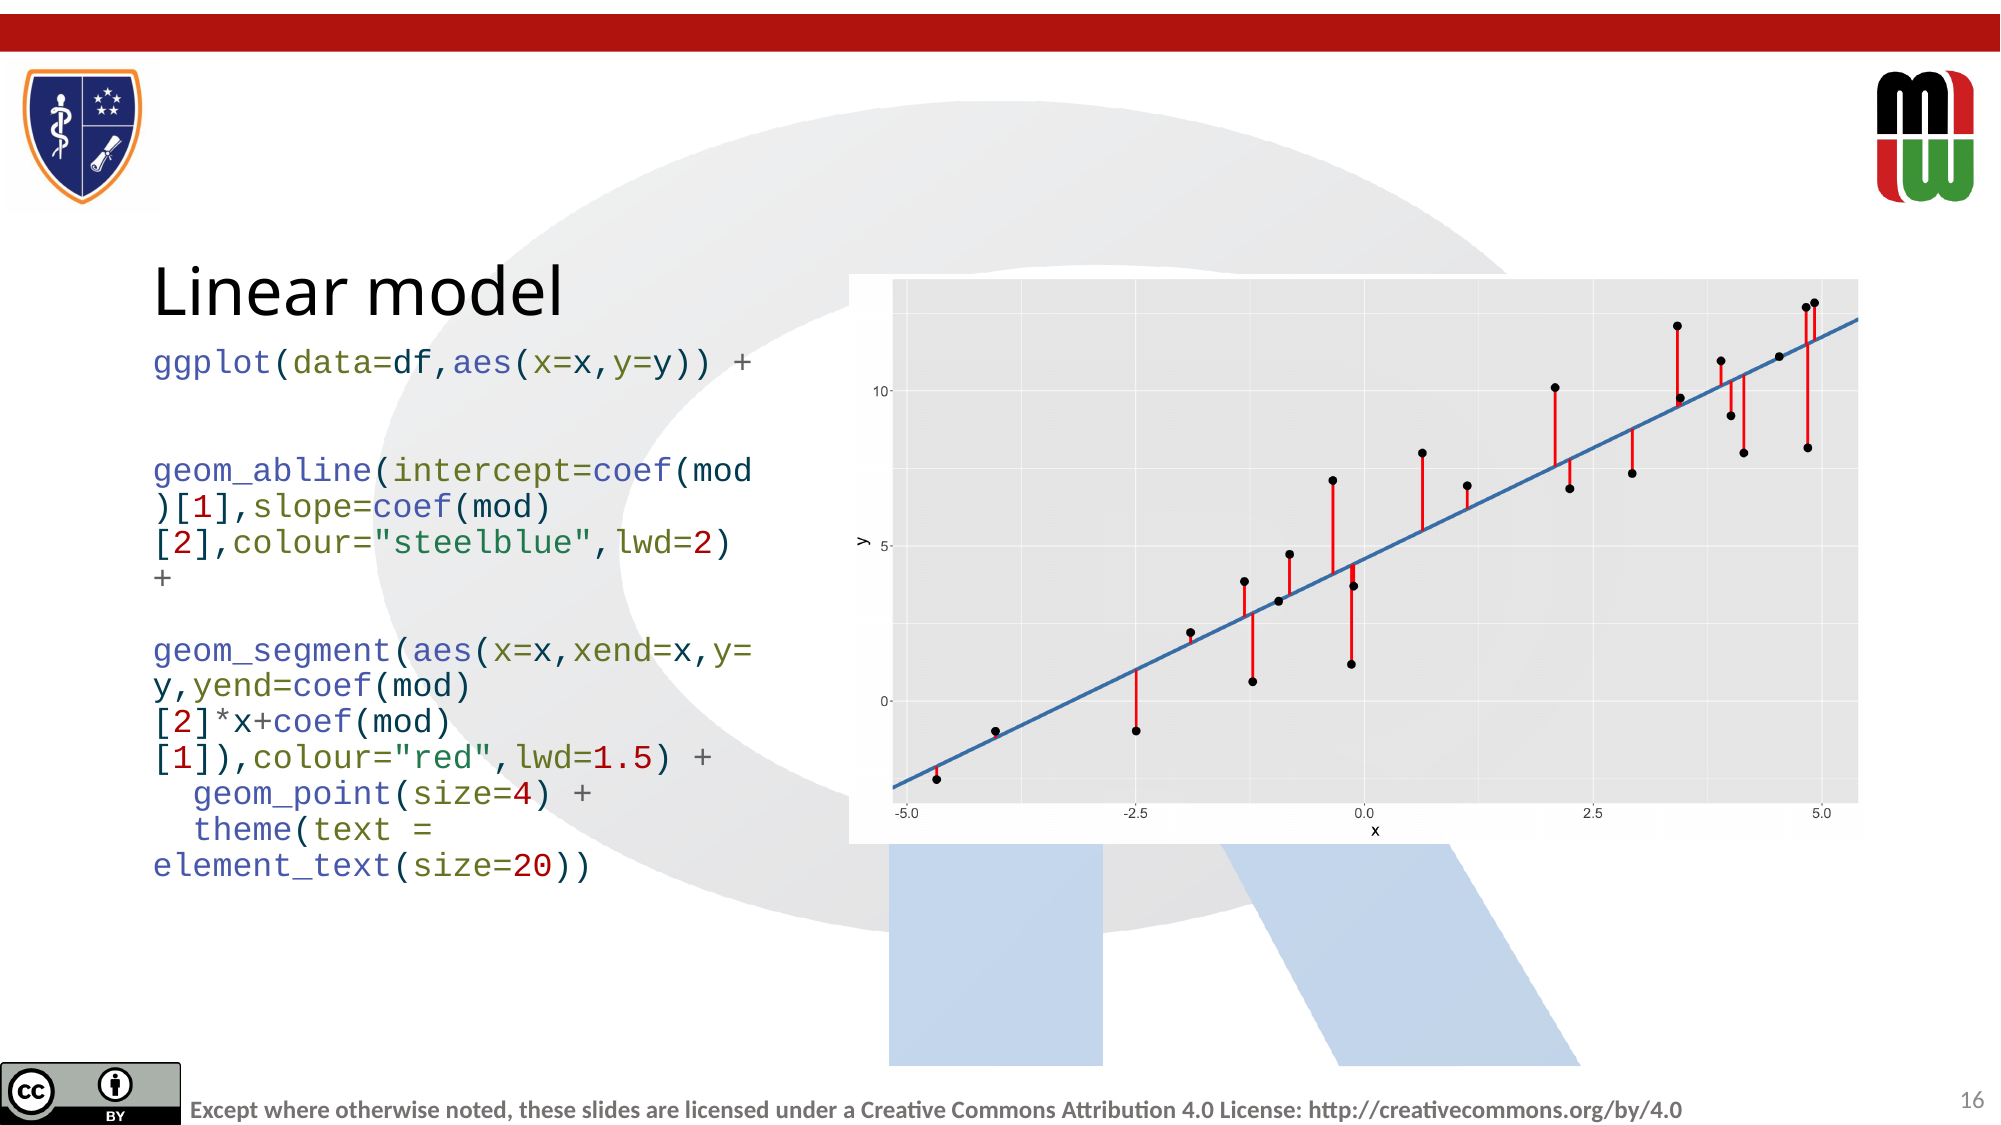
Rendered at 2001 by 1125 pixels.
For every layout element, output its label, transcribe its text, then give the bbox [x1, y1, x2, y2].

picture [849, 274, 1863, 844]
picture [0, 1062, 181, 1125]
title Linear model [137, 75, 783, 337]
slide_number 16 [1550, 1073, 2000, 1125]
list ggplot(data=df,aes(x=x,y=y)) + geom_abline(intercept=coef(mod)[1],slope=coef(mod)[2],colour="steelblue",lwd=2) + geom_segment(aes(x=x,xend=x,y=y,yend=coef(mod)[2]*x+coef(mod)[1]),colour="red",lwd=1.5) + geom_point(size=4) + theme(text = element_text(size=20)) [137, 337, 783, 963]
picture [4, 59, 161, 213]
